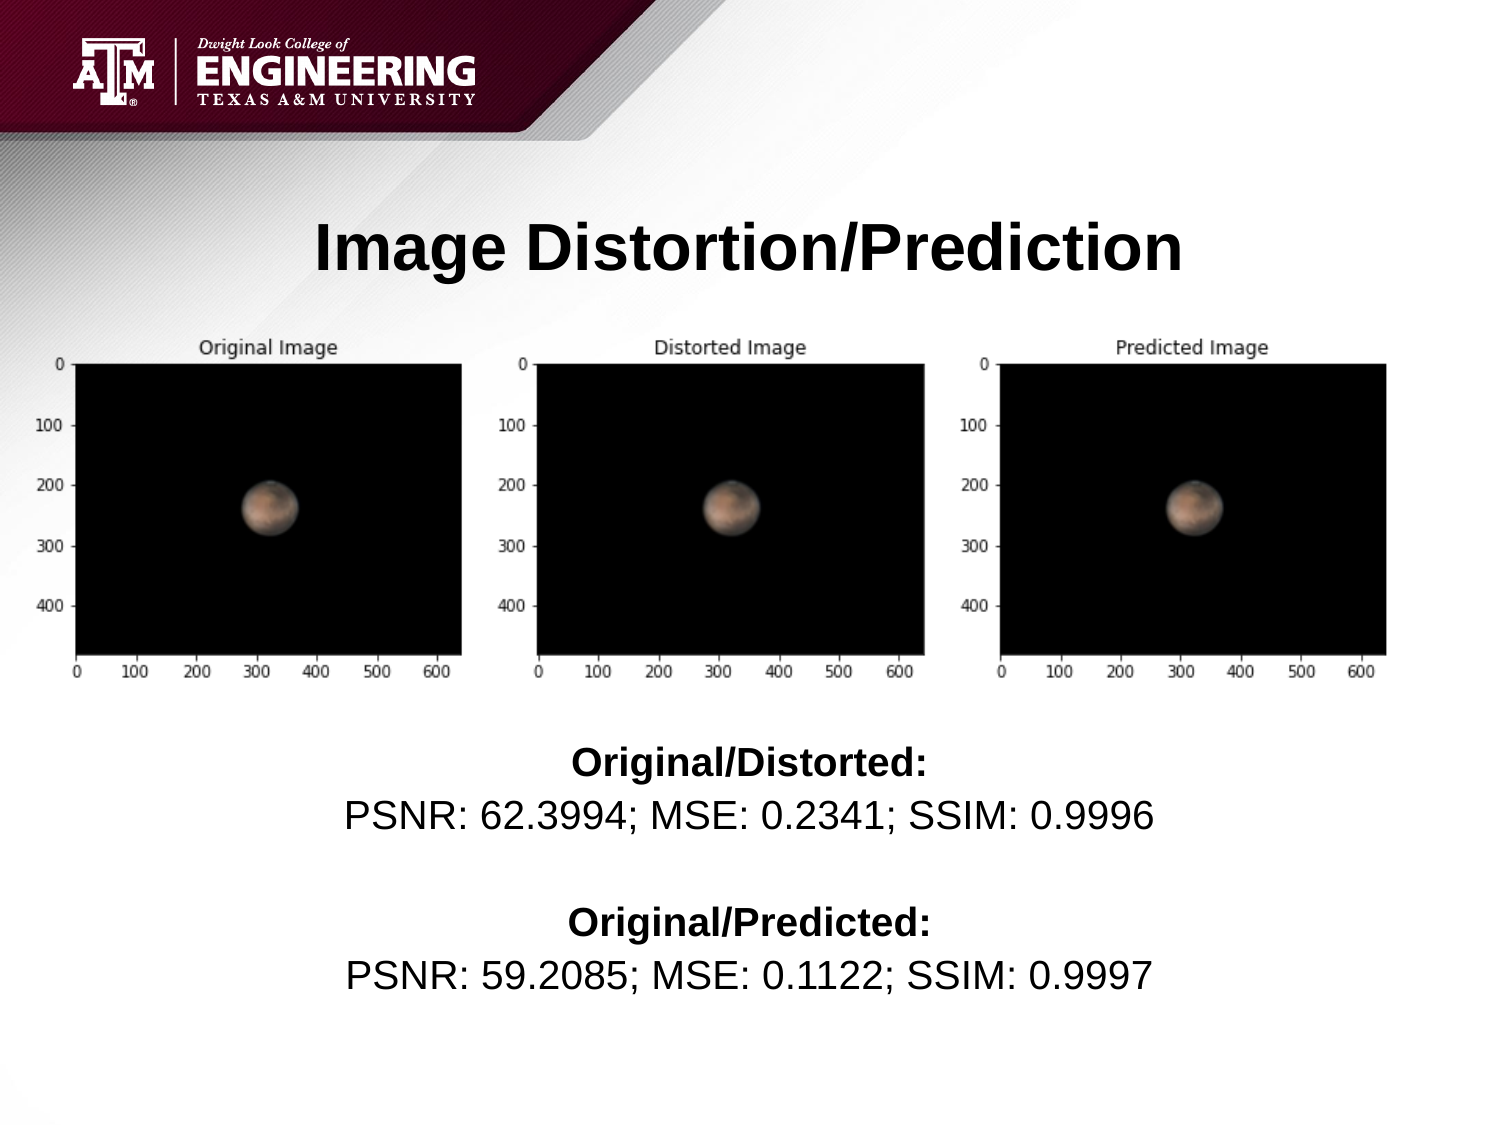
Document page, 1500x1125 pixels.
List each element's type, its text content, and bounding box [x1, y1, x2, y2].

picture [0, 0, 1500, 1125]
list Original/Distorted: PSNR: 62.3994; MSE: 0.2341; SSIM: 0.9996 Original/Predicted: PSNR: 59.2085; MSE: 0.1122; SSIM: 0.9997 [75, 727, 1425, 1005]
title Image Distortion/Prediction [75, 172, 1425, 304]
